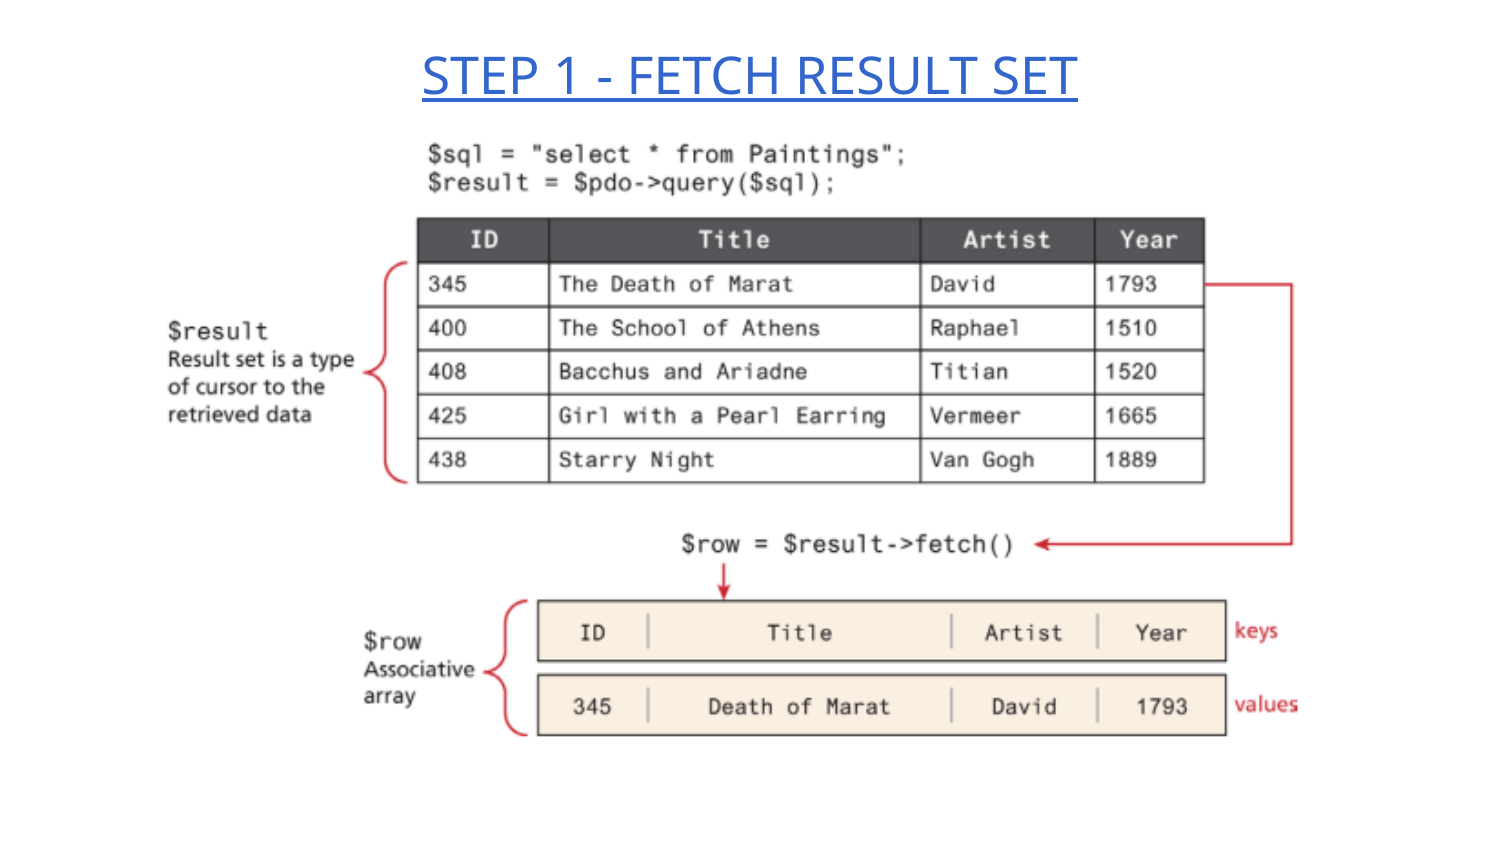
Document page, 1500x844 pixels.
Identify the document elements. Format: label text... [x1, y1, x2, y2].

picture [149, 134, 1338, 763]
title STEP 1 - FETCH RESULT SET [0, 37, 1500, 110]
